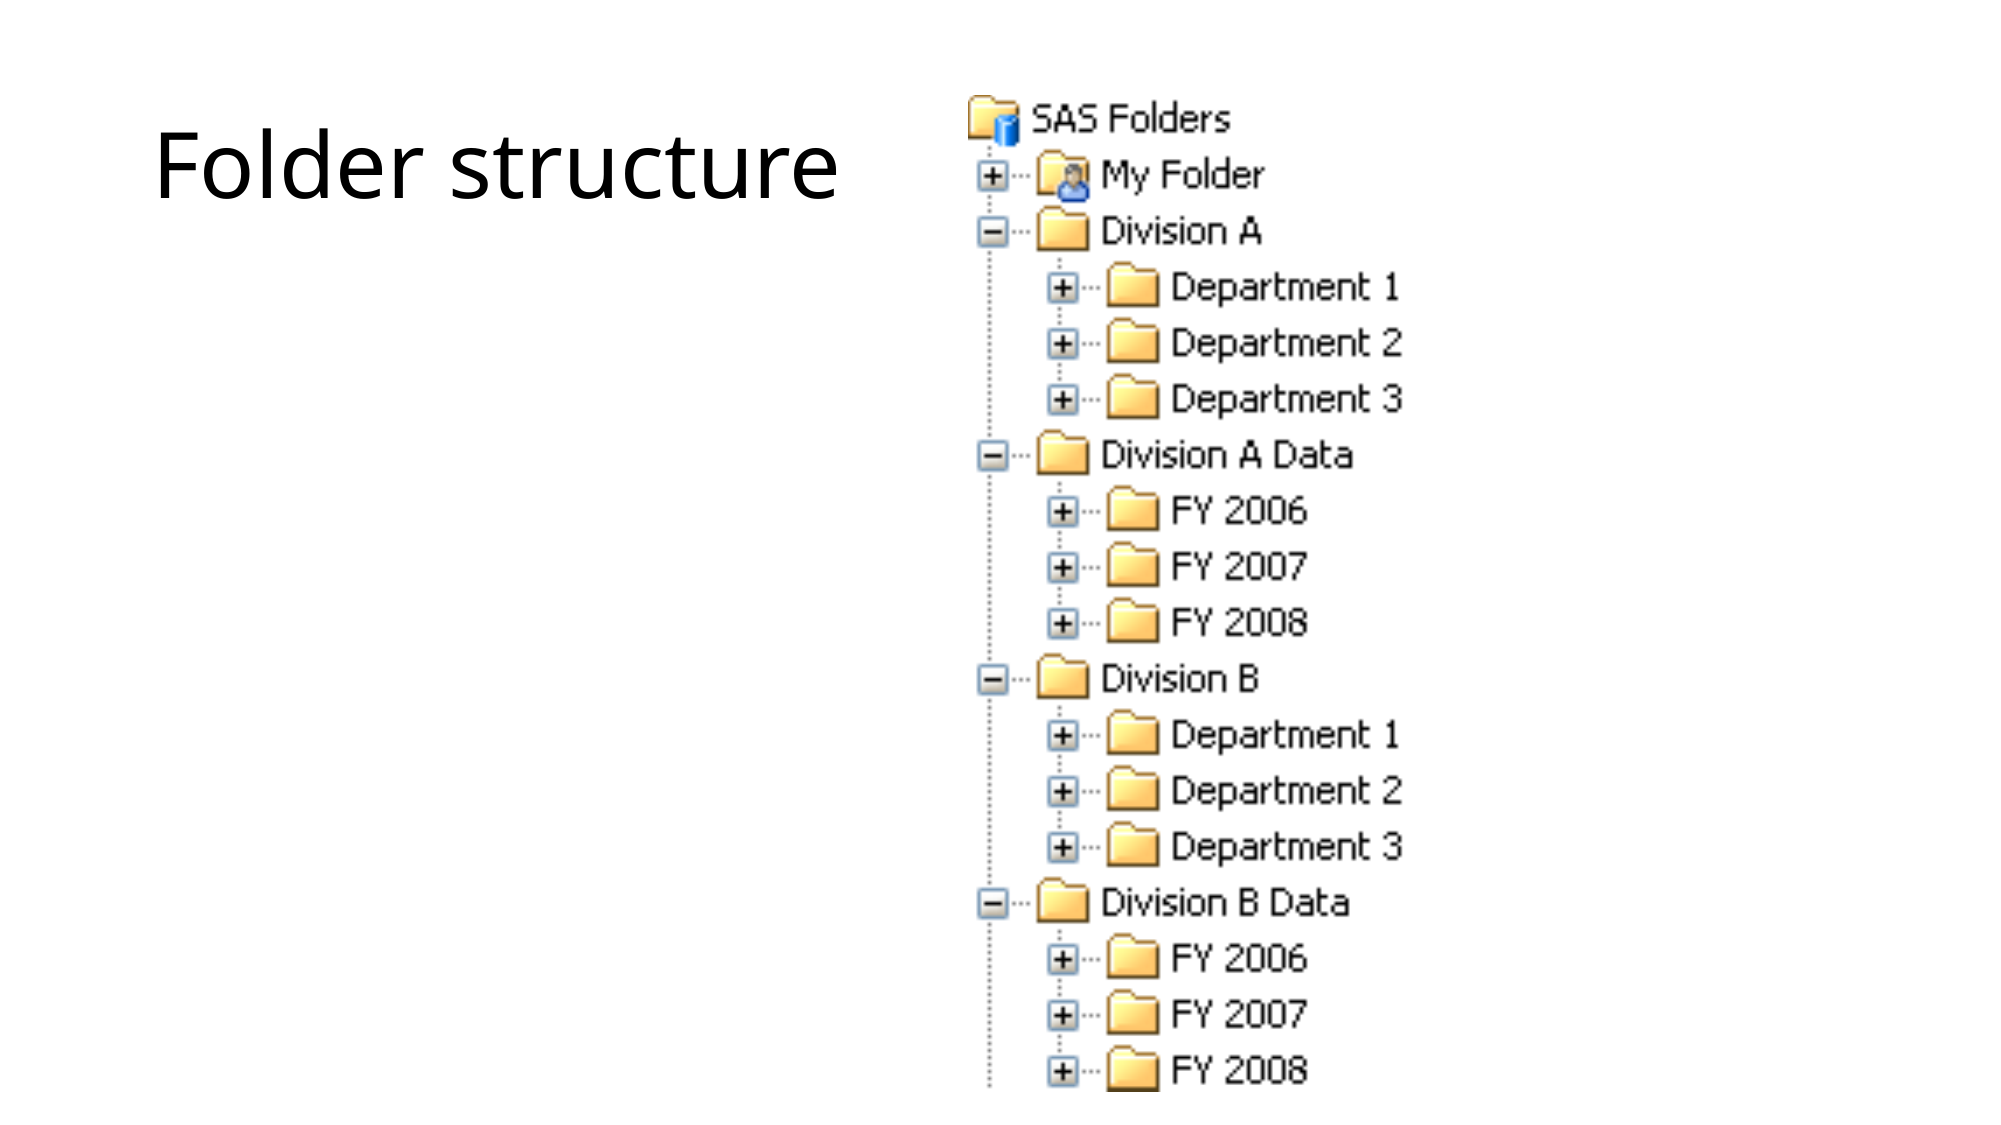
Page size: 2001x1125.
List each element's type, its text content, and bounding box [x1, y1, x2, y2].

title Folder structure [137, 59, 1863, 278]
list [968, 95, 1504, 1092]
